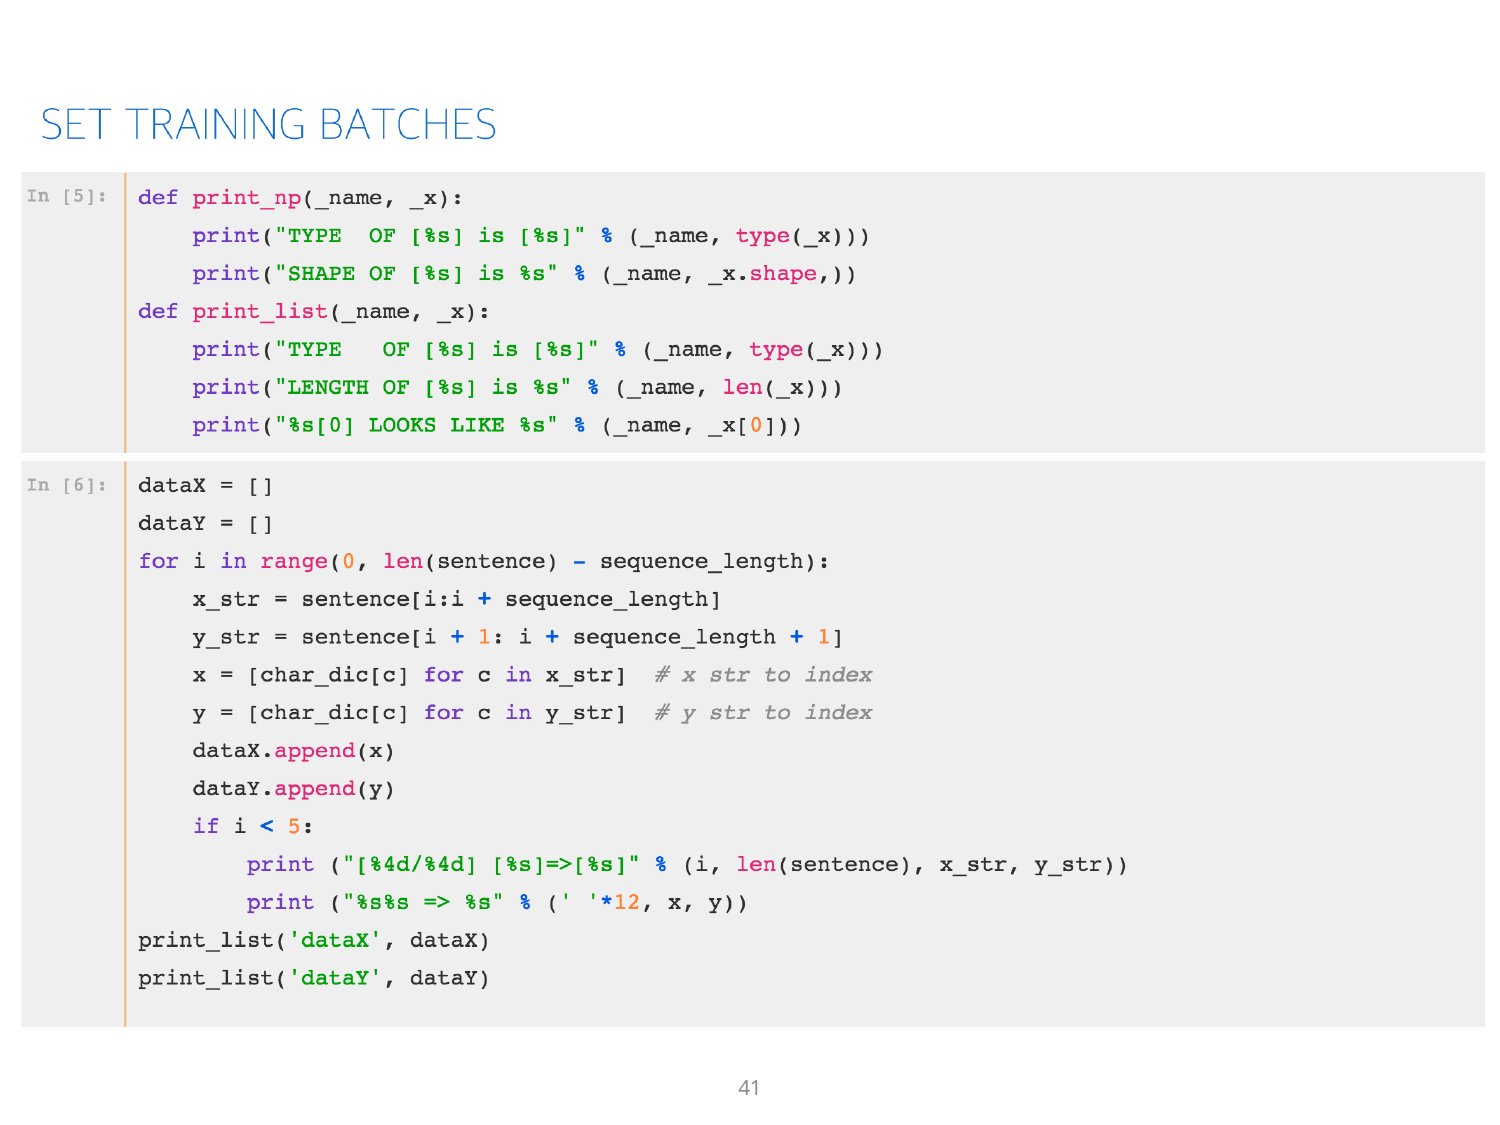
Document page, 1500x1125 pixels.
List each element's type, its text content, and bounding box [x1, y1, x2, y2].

slide_number 41 [575, 1058, 925, 1119]
picture [0, 92, 1500, 1033]
